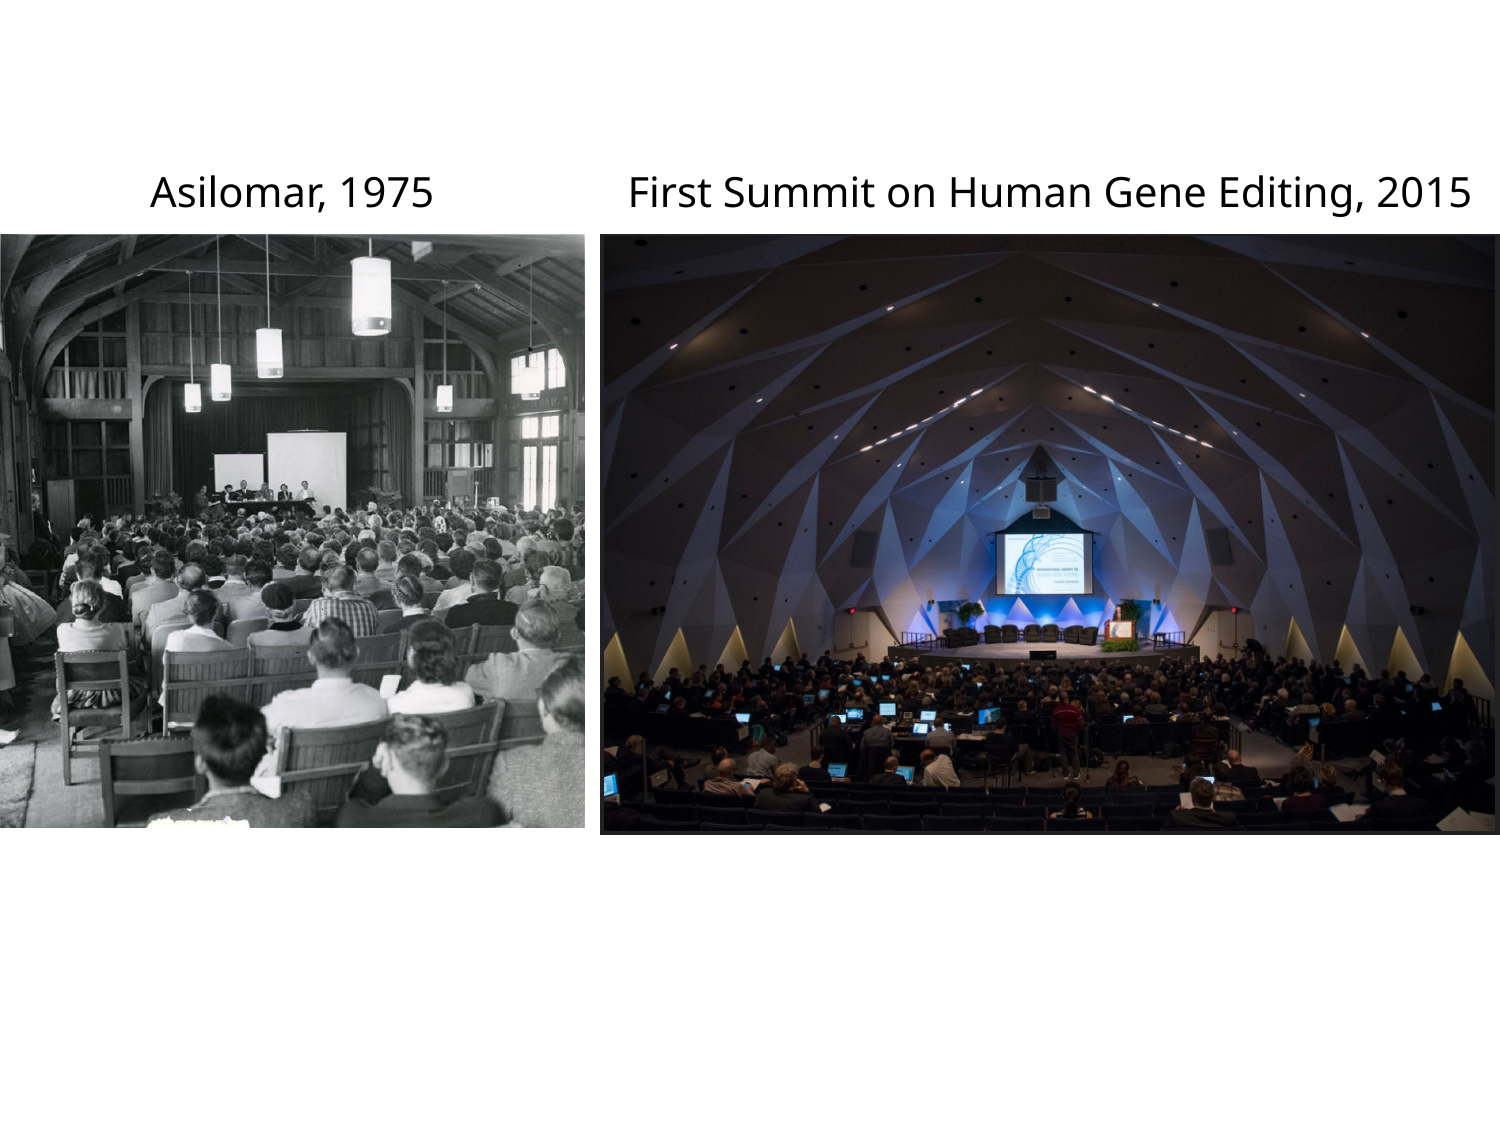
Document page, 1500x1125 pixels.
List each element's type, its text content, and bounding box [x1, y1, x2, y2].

picture [599, 234, 1500, 836]
text_box First Summit on Human Gene Editing, 2015 [612, 158, 1488, 224]
text_box Asilomar, 1975 [135, 158, 450, 224]
picture [0, 234, 585, 828]
